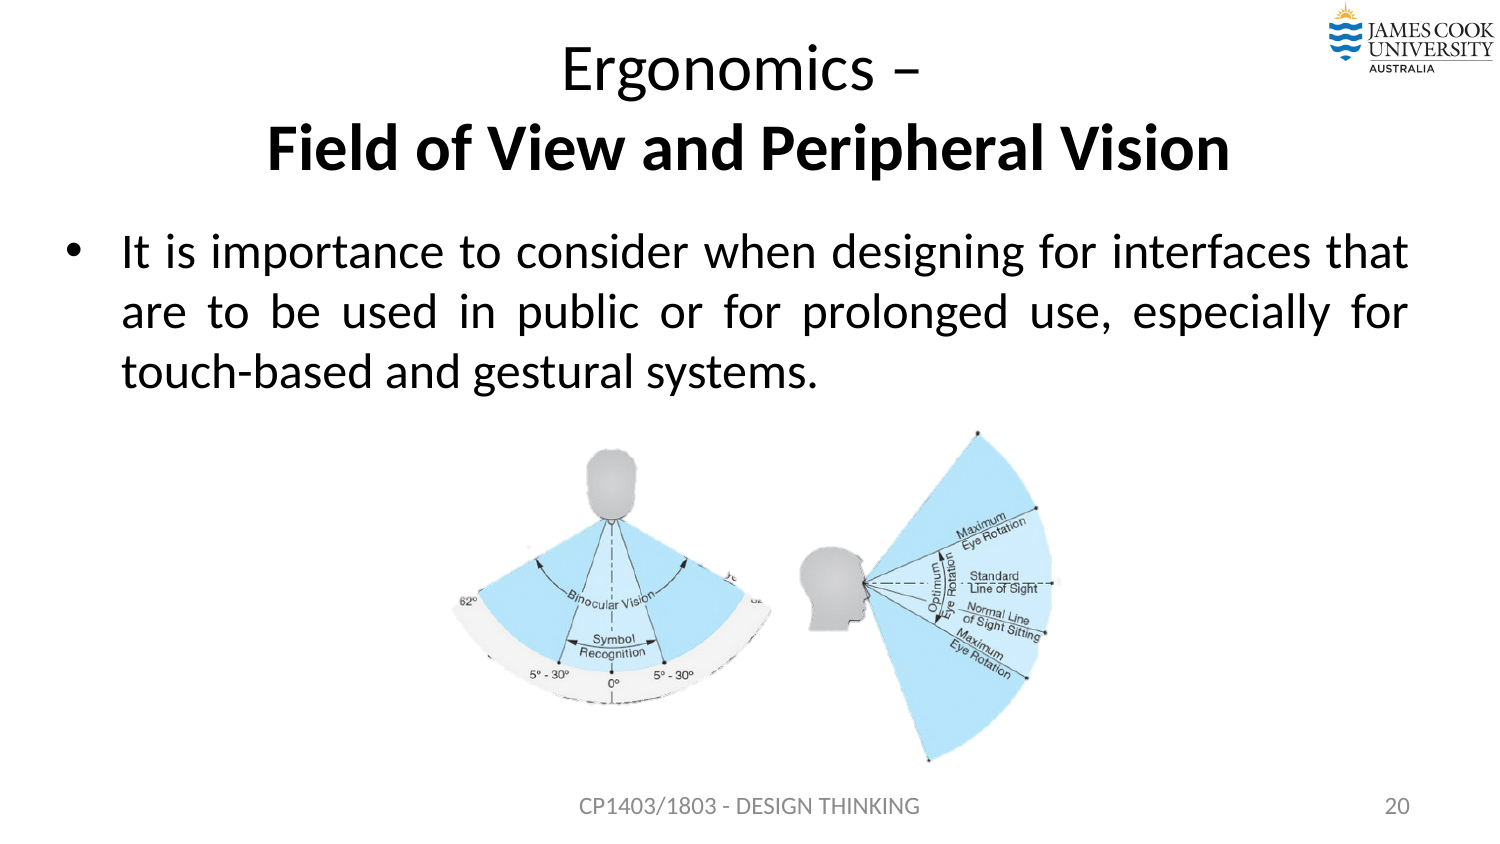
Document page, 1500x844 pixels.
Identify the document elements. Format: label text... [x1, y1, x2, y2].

picture [1324, 0, 1496, 78]
title Ergonomics – Field of View and Peripheral Vision [75, 33, 1425, 175]
text_box It is importance to consider when designing for interfaces that are to be used in public or for prolonged use, especially for touch-based and gestural systems. [50, 211, 1425, 769]
slide_number 20 [1158, 782, 1425, 827]
picture [381, 334, 1154, 844]
